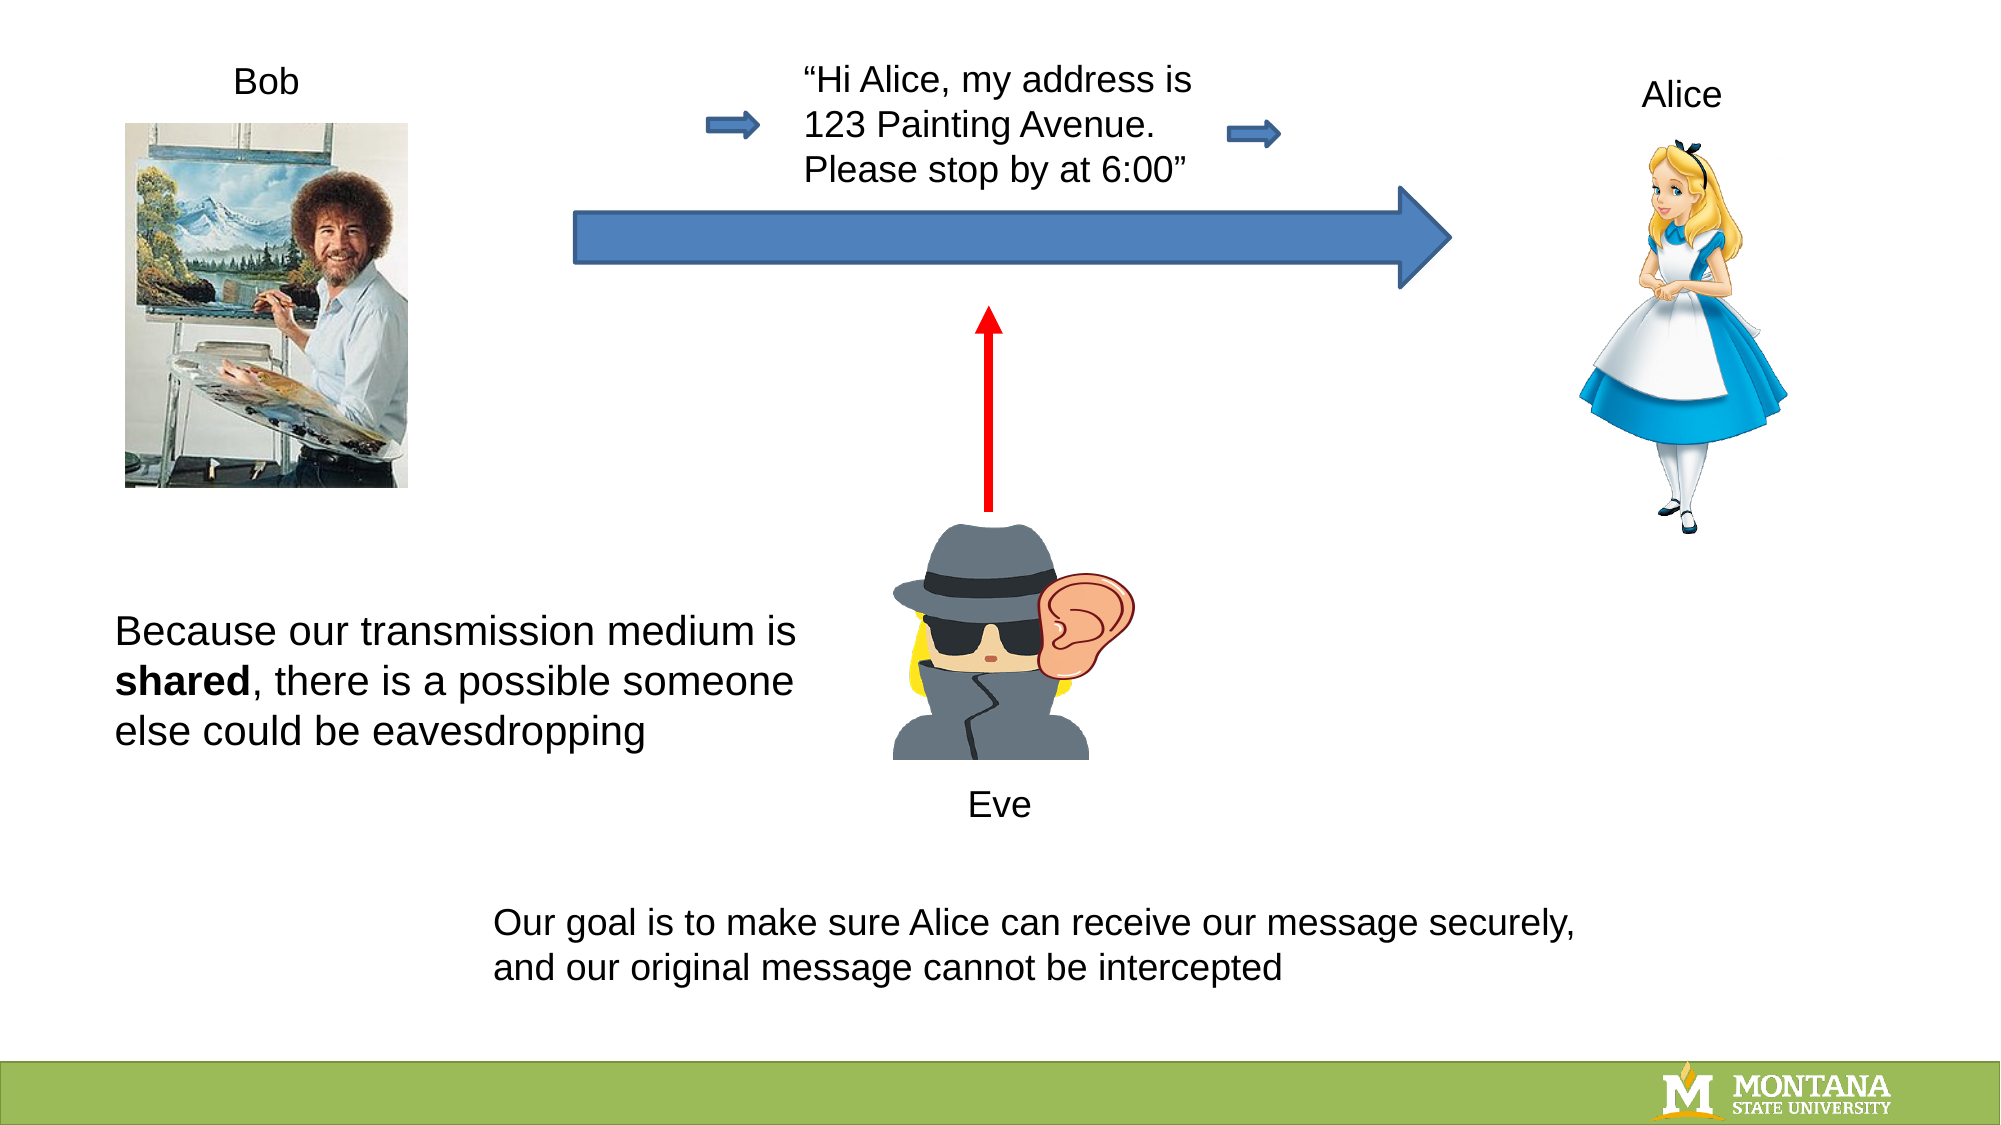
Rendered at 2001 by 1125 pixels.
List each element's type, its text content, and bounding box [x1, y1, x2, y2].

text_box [0, 1060, 1647, 1125]
text_box [572, 185, 1453, 290]
picture [1649, 1060, 1892, 1122]
text_box Our goal is to make sure Alice can receive our message securely, and our original message cannot be intercepted [478, 890, 1650, 996]
text_box Bob [218, 49, 315, 110]
text_box [1226, 119, 1282, 149]
text_box Alice [1626, 62, 1738, 123]
picture [124, 123, 409, 488]
text_box “Hi Alice, my address is 123 Painting Avenue. Please stop by at 6:00” [788, 47, 1239, 198]
picture [872, 524, 1135, 760]
text_box [705, 110, 761, 140]
picture [1574, 137, 1790, 538]
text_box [1892, 1060, 2000, 1125]
text_box Eve [952, 772, 1047, 833]
text_box Because our transmission medium is shared, there is a possible someone else could be eavesdropping [99, 596, 814, 761]
